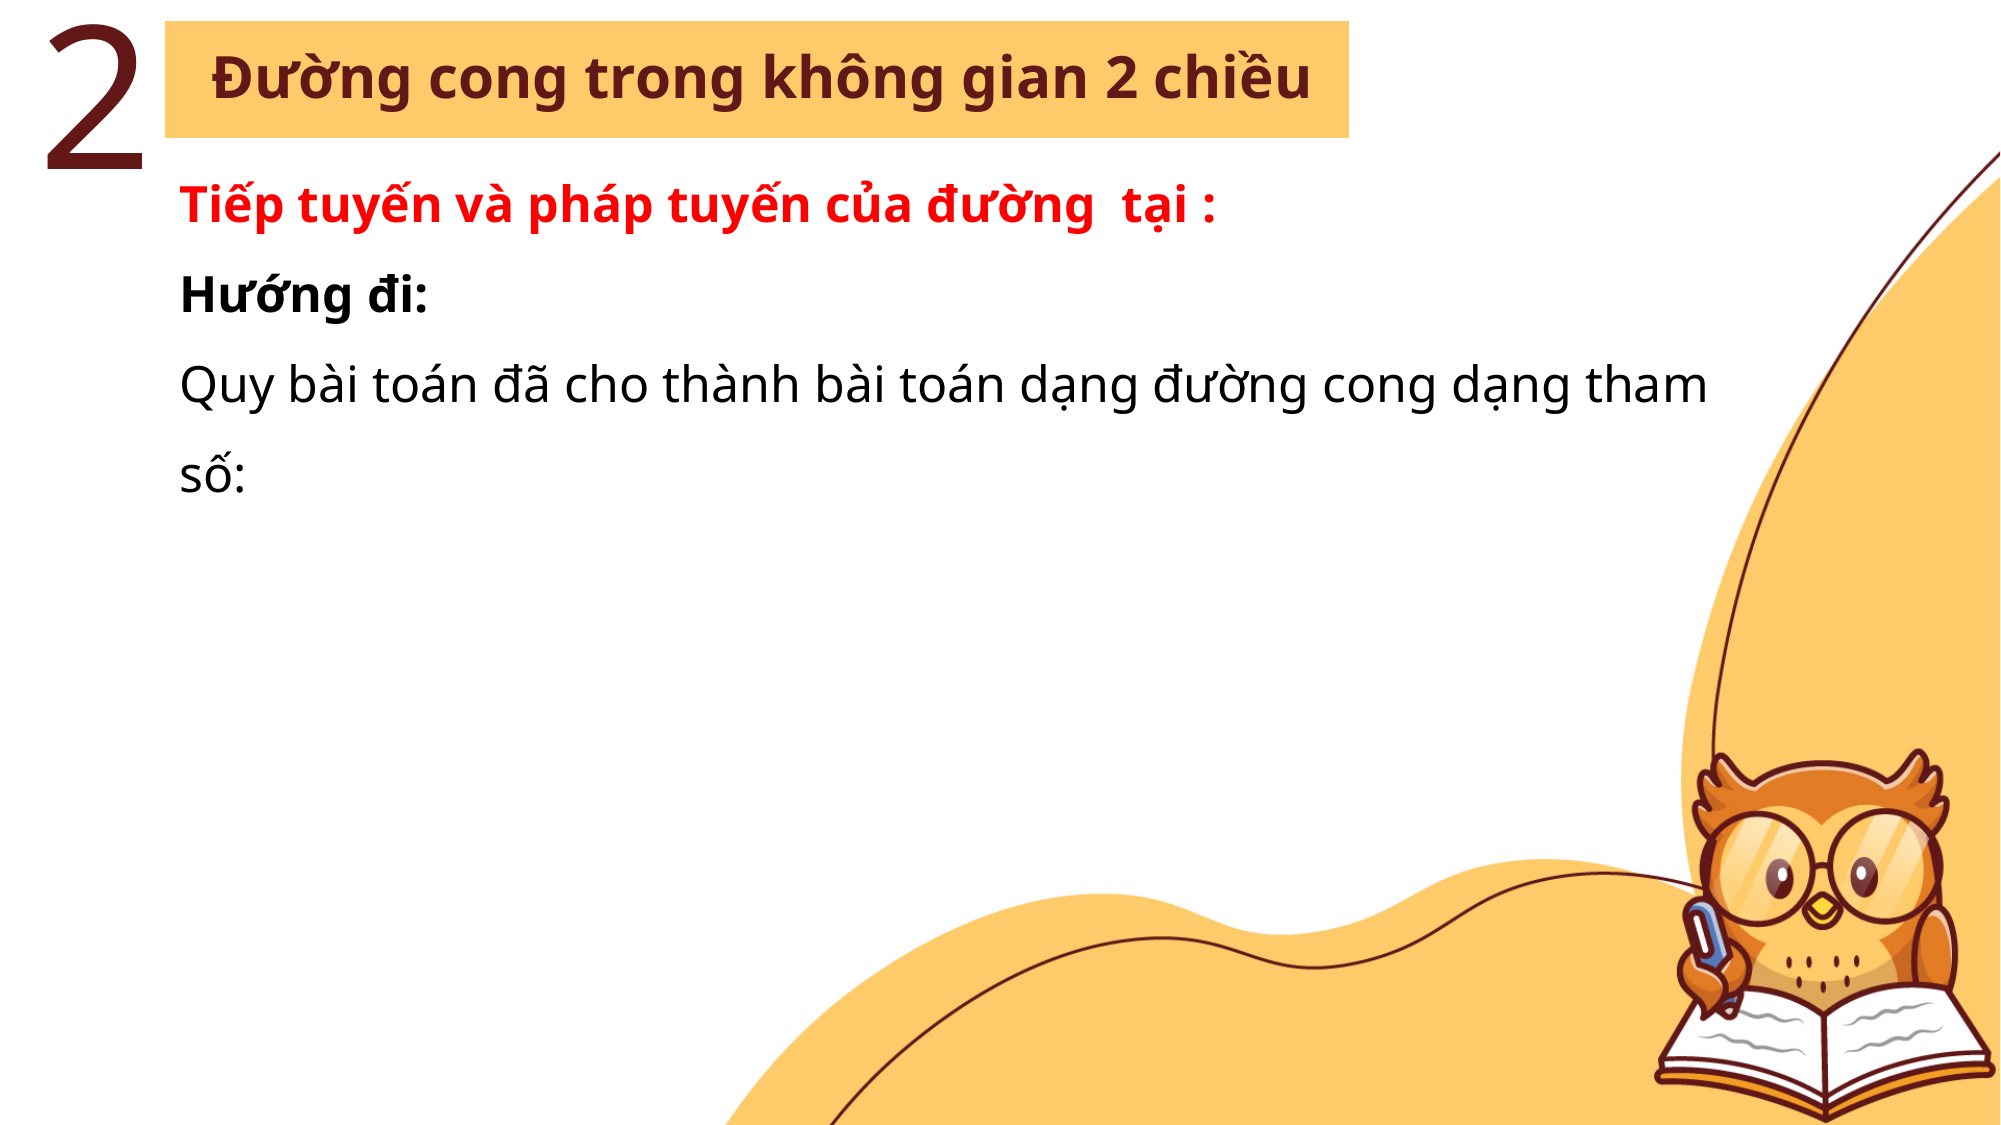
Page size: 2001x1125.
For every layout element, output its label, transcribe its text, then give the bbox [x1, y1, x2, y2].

text_box [118, 49, 886, 197]
picture [861, 197, 872, 217]
picture [538, 200, 549, 216]
picture [602, 209, 611, 217]
picture [264, 200, 275, 216]
picture [464, 197, 475, 214]
picture [633, 200, 644, 216]
picture [730, 197, 741, 214]
text_box Đường cong trong không gian 2 chiều [196, 33, 1328, 118]
picture [361, 197, 372, 214]
picture [233, 200, 243, 205]
picture [760, 200, 770, 205]
picture [494, 209, 503, 217]
picture [390, 200, 400, 205]
picture [330, 197, 341, 217]
text_box [168, 21, 1350, 139]
text_box 2 [23, 0, 168, 217]
picture [699, 197, 710, 217]
picture [0, 0, 2001, 1125]
